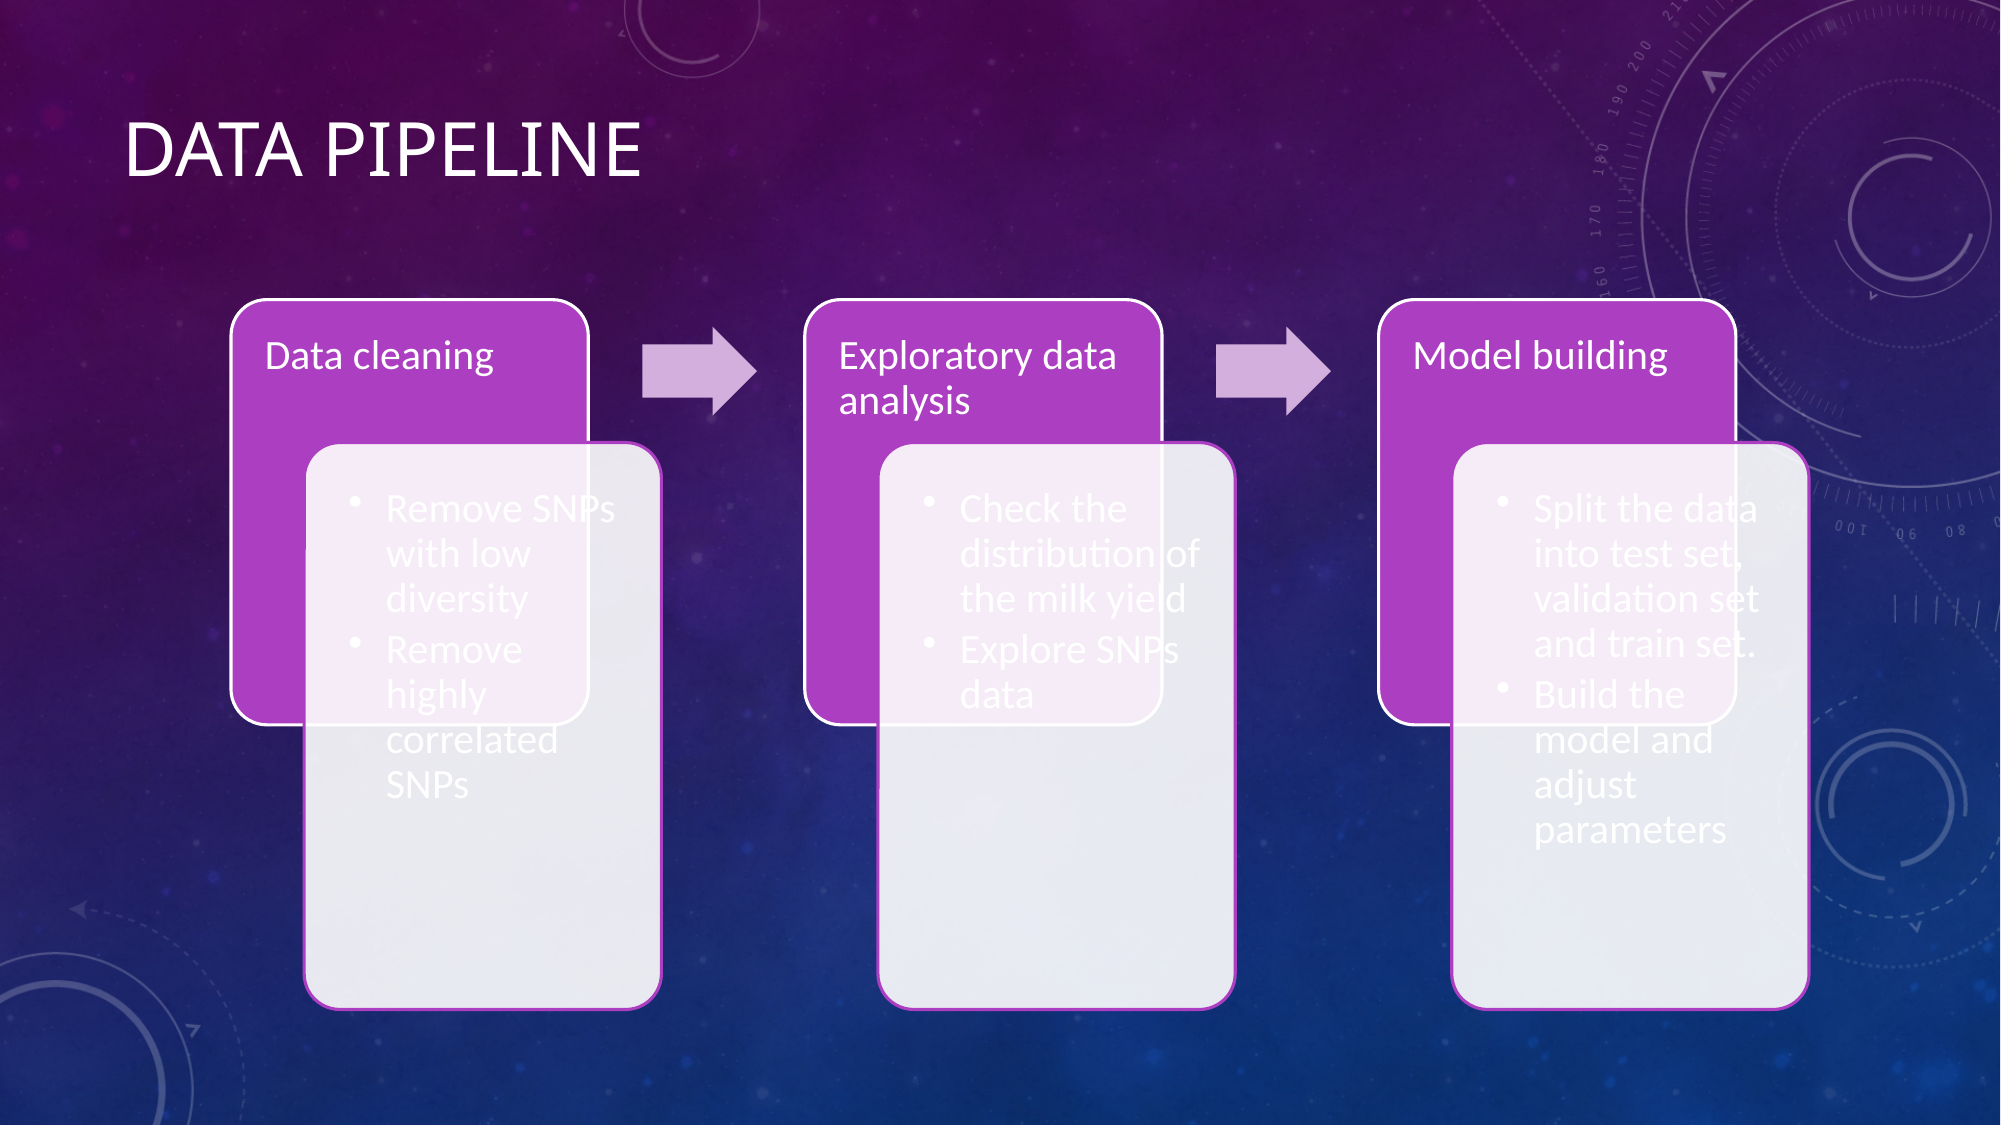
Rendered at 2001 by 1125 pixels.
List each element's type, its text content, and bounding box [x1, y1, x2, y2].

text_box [229, 297, 1811, 1012]
picture [0, 0, 2001, 1125]
title Data pipeline [107, 46, 1770, 246]
